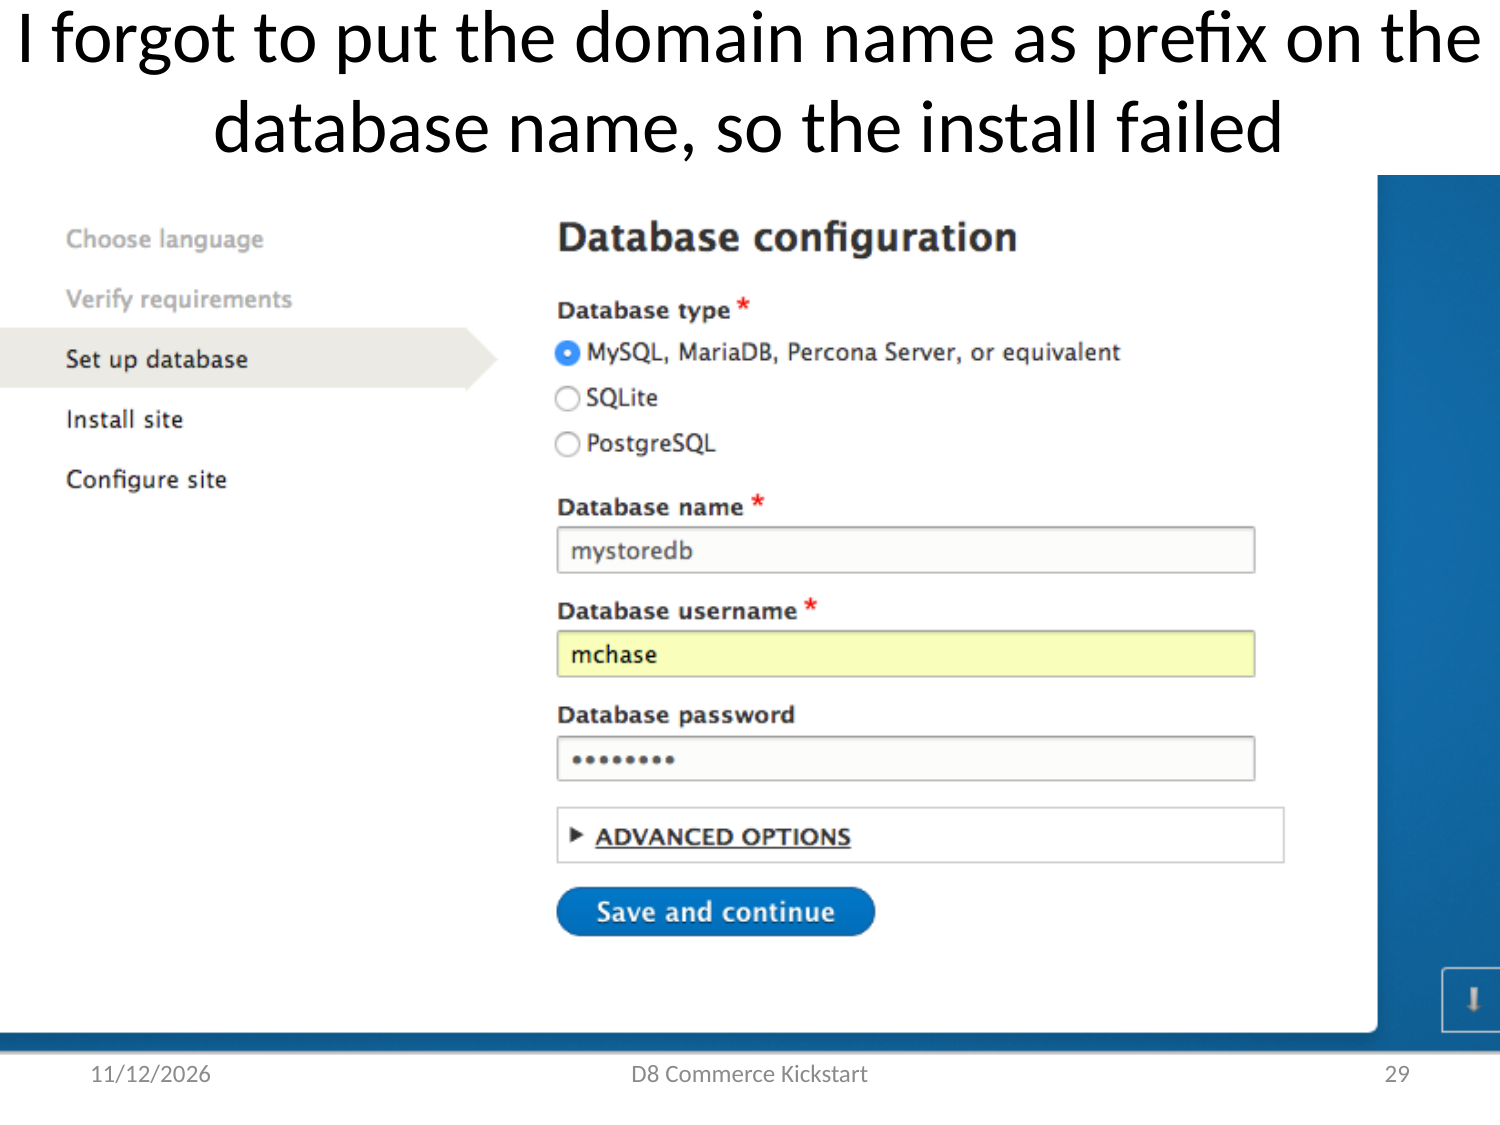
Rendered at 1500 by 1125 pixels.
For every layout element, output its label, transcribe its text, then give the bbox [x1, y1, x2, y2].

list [0, 175, 1500, 1055]
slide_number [75, 1063, 425, 1103]
slide_number 29 [1074, 1063, 1425, 1103]
title I forgot to put the domain name as prefix on the database name, so the install failed [0, 4, 1500, 150]
footer D8 Commerce Kickstart [512, 1063, 988, 1103]
